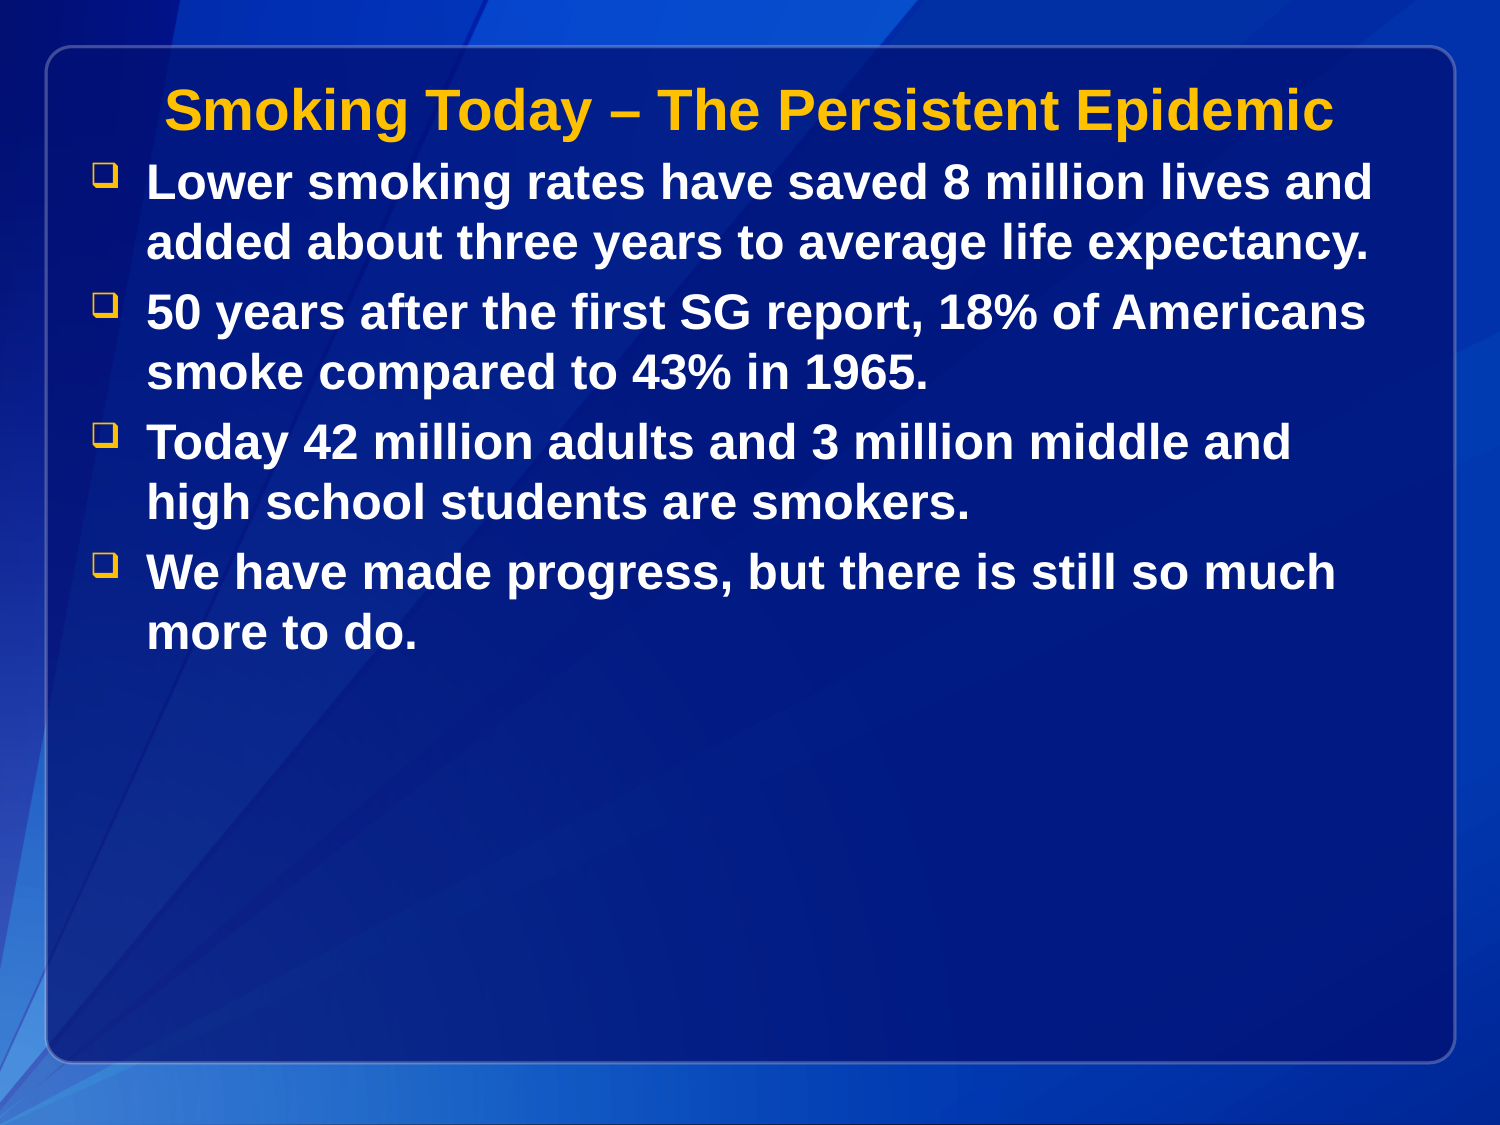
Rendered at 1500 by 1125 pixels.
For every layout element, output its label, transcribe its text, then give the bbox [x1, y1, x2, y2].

title Smoking Today – The Persistent Epidemic [75, 0, 1425, 142]
list Lower smoking rates have saved 8 million lives and added about three years to average life expectancy. 50 years after the first SG report, 18% of Americans smoke compared to 43% in 1965. Today 42 million adults and 3 million middle and high school students are smokers. We have made progress, but there is still so much more to do. [75, 142, 1425, 868]
picture [0, 0, 1500, 1125]
